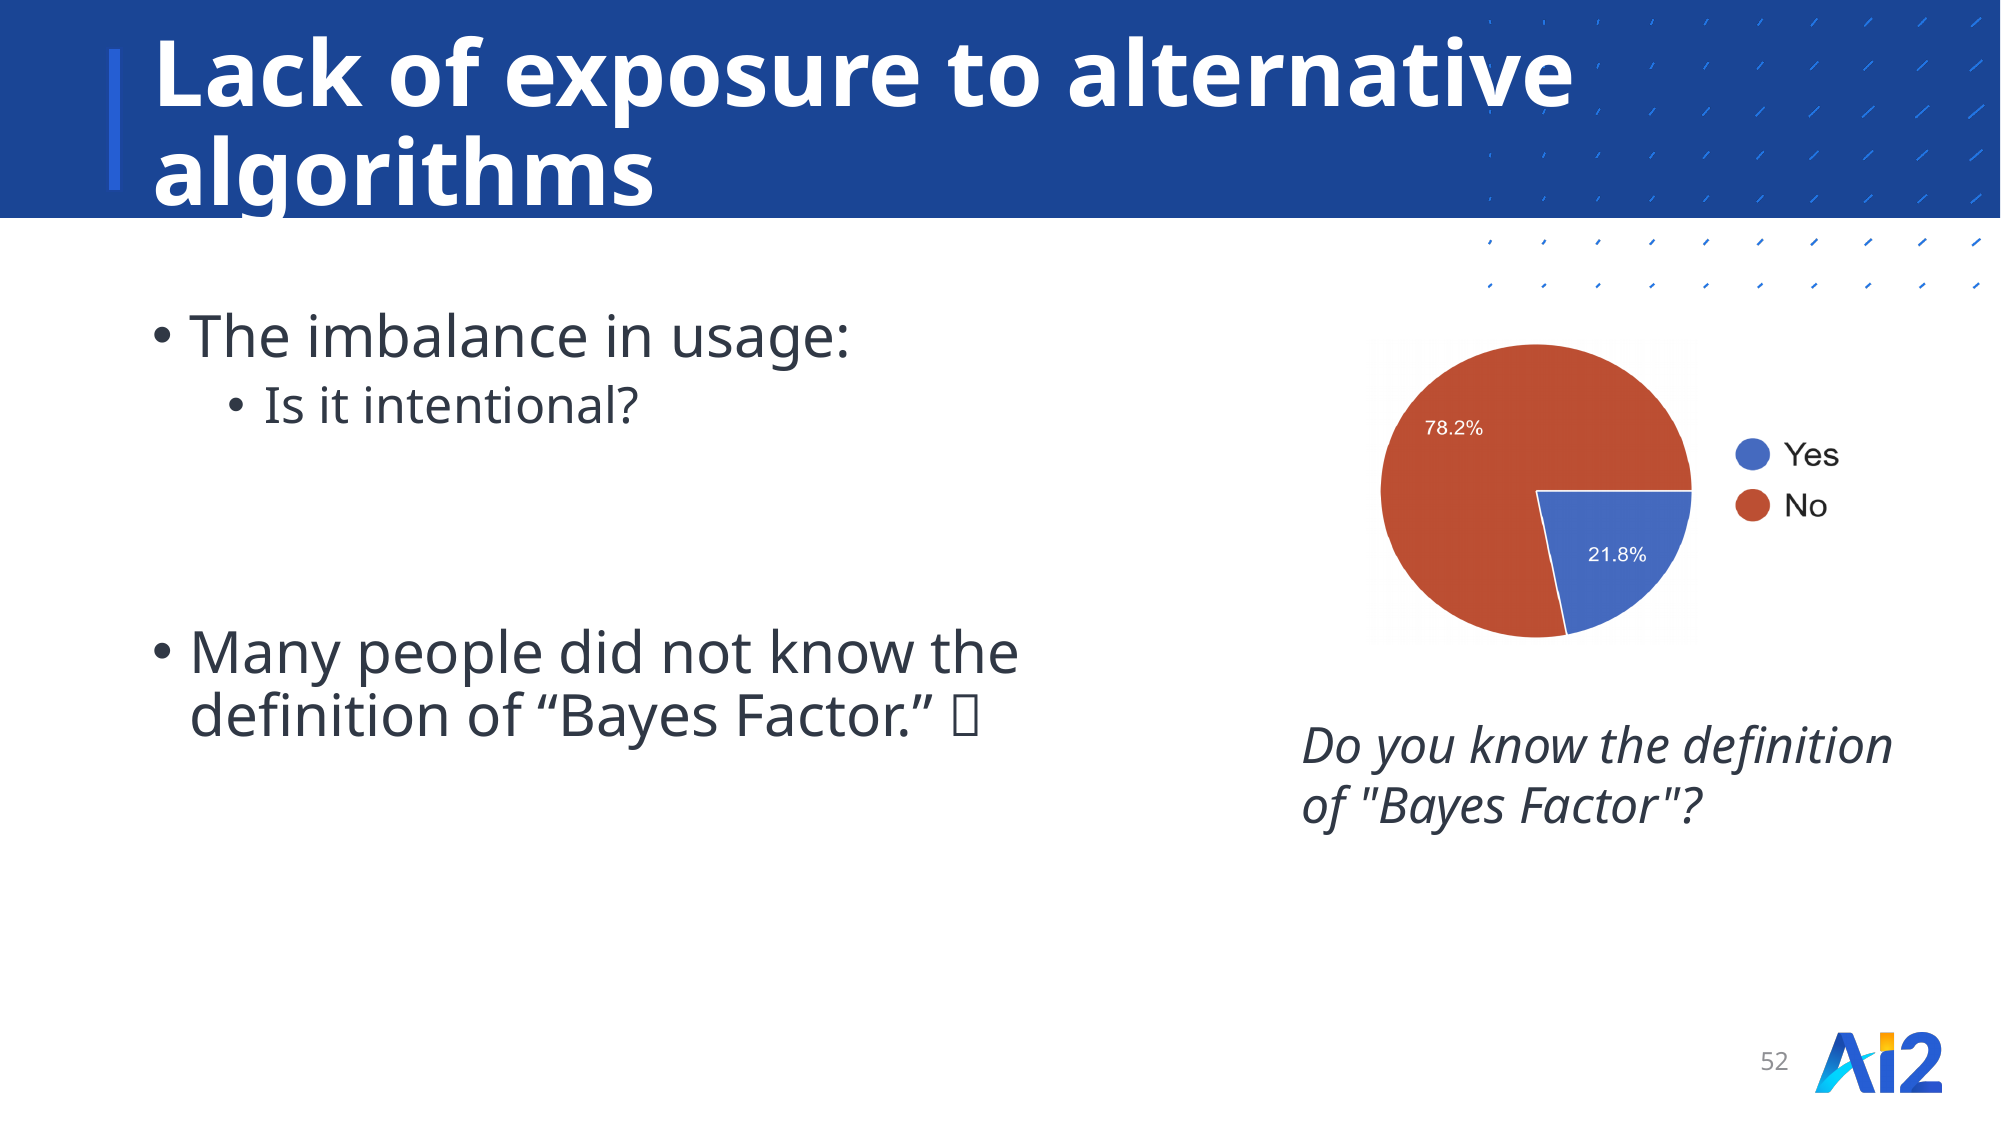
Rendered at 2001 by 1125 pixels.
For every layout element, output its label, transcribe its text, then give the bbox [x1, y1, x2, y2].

list The imbalance in usage: Is it intentional? Many people did not know the definition of “Bayes Factor.” 🤔 [137, 299, 1203, 1014]
slide_number 52 [1716, 1032, 1804, 1093]
title Lack of exposure to alternative algorithms [137, 47, 1863, 206]
picture [1815, 1032, 1942, 1093]
picture [1487, 0, 2000, 289]
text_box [1340, 339, 1917, 657]
text_box Do you know the definition of "Bayes Factor"? [1286, 705, 1936, 841]
